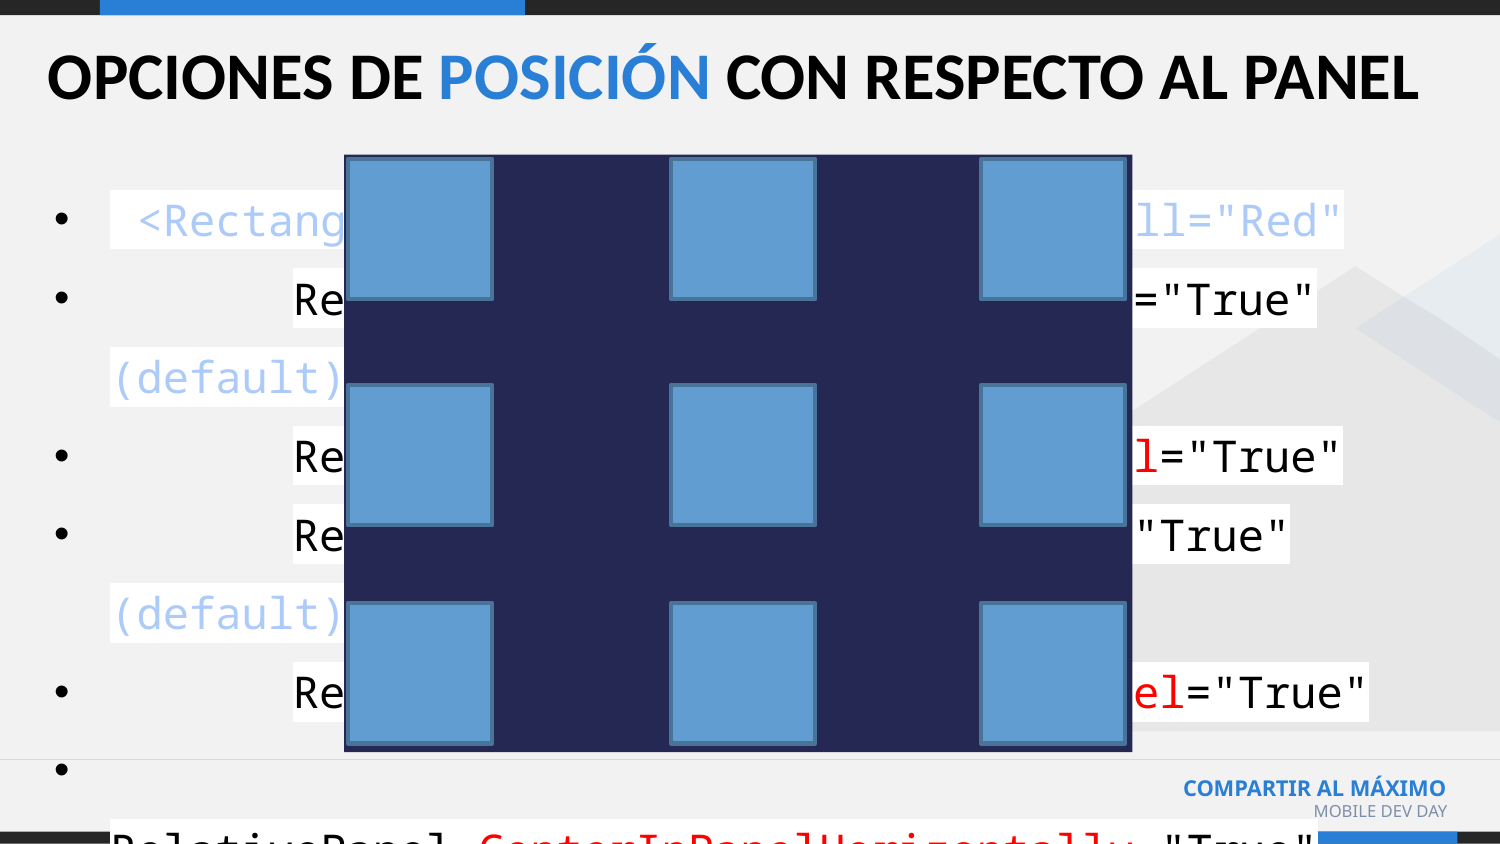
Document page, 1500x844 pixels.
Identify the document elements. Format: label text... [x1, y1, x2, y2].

list <Rectangle Height="100" Width="100" Fill="Red" RelativePanel.AlignLeftWithPanel="True" (default) RelativePanel.AlignRightWithPanel="True" RelativePanel.AlignTopWithPanel="True" (default) RelativePanel.AlignBottomWithPanel="True" RelativePanel.CenterInPanelHorizontally="True" RelativePanel.CenterInPanelVertically="True" /> [31, 148, 1500, 844]
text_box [343, 154, 1133, 753]
title OPCIONES DE POSICIÓN CON RESPECTO AL PANEL [33, 25, 1467, 147]
